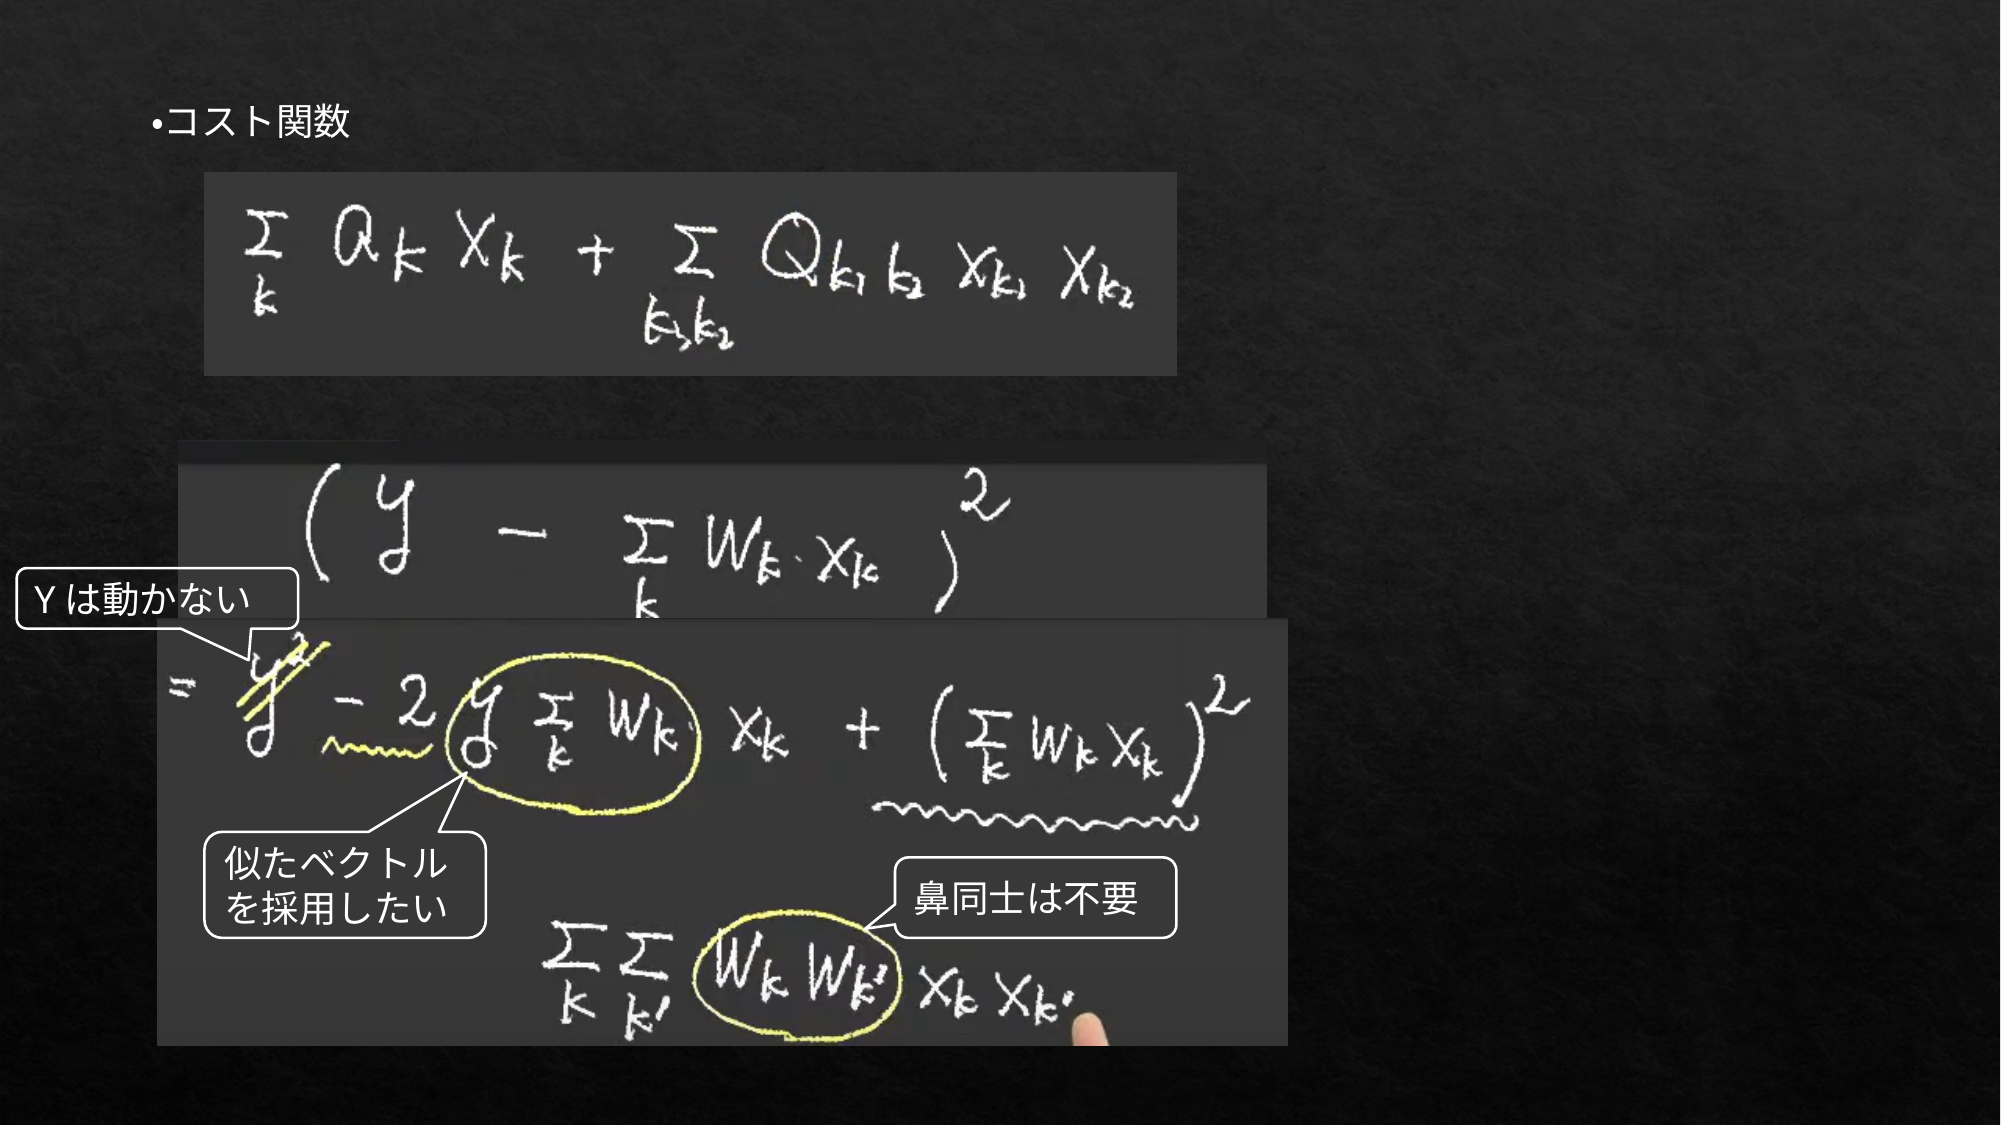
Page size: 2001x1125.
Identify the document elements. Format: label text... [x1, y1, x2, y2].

text_box Yは動かない [15, 566, 170, 630]
text_box ・コスト関数 [136, 90, 431, 151]
picture [204, 171, 1177, 376]
picture [157, 440, 1288, 1046]
